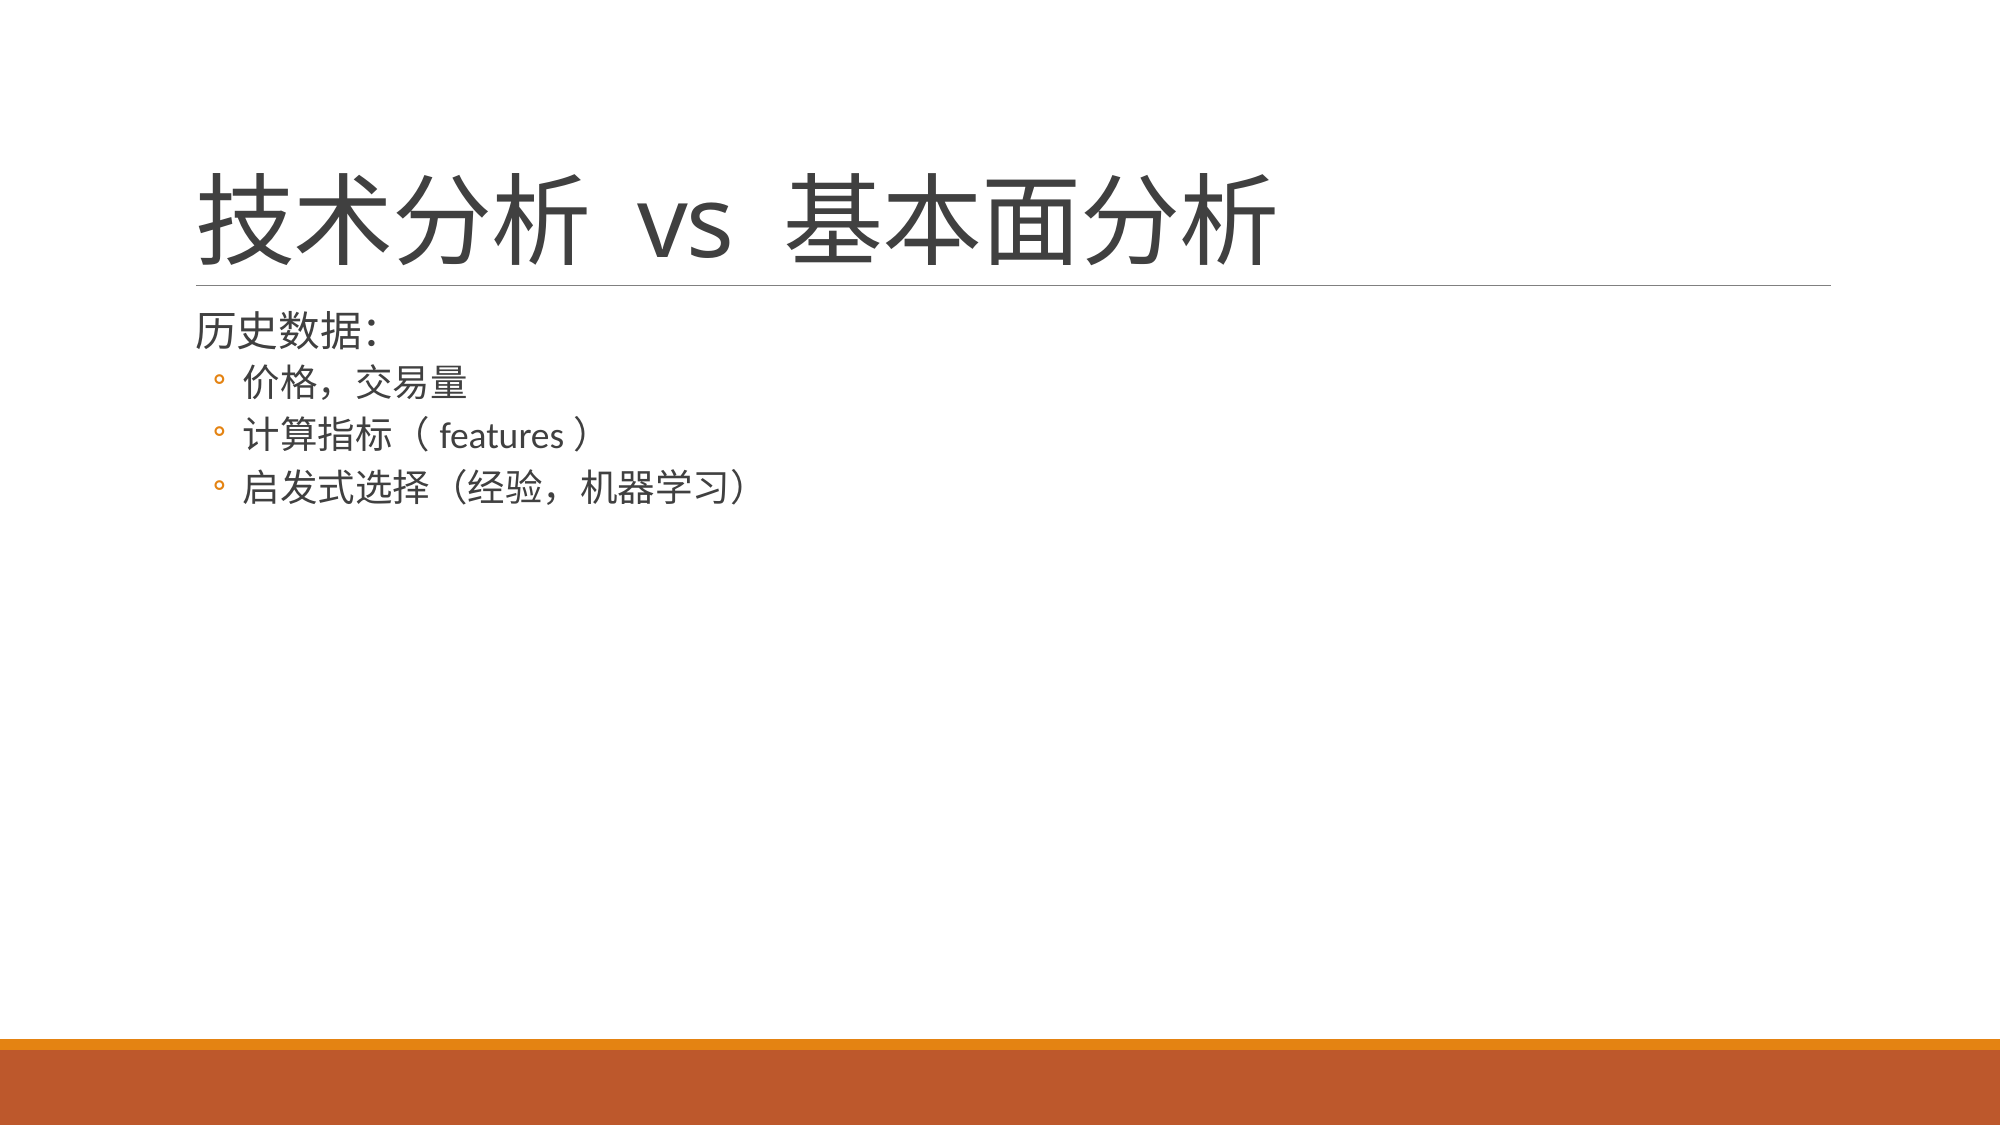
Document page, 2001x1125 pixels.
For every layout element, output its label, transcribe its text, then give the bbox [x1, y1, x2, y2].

list 历史数据： 价格，交易量 计算指标（features） 启发式选择（经验，机器学习） [180, 302, 1830, 963]
title 技术分析 vs 基本面分析 [180, 47, 1830, 285]
